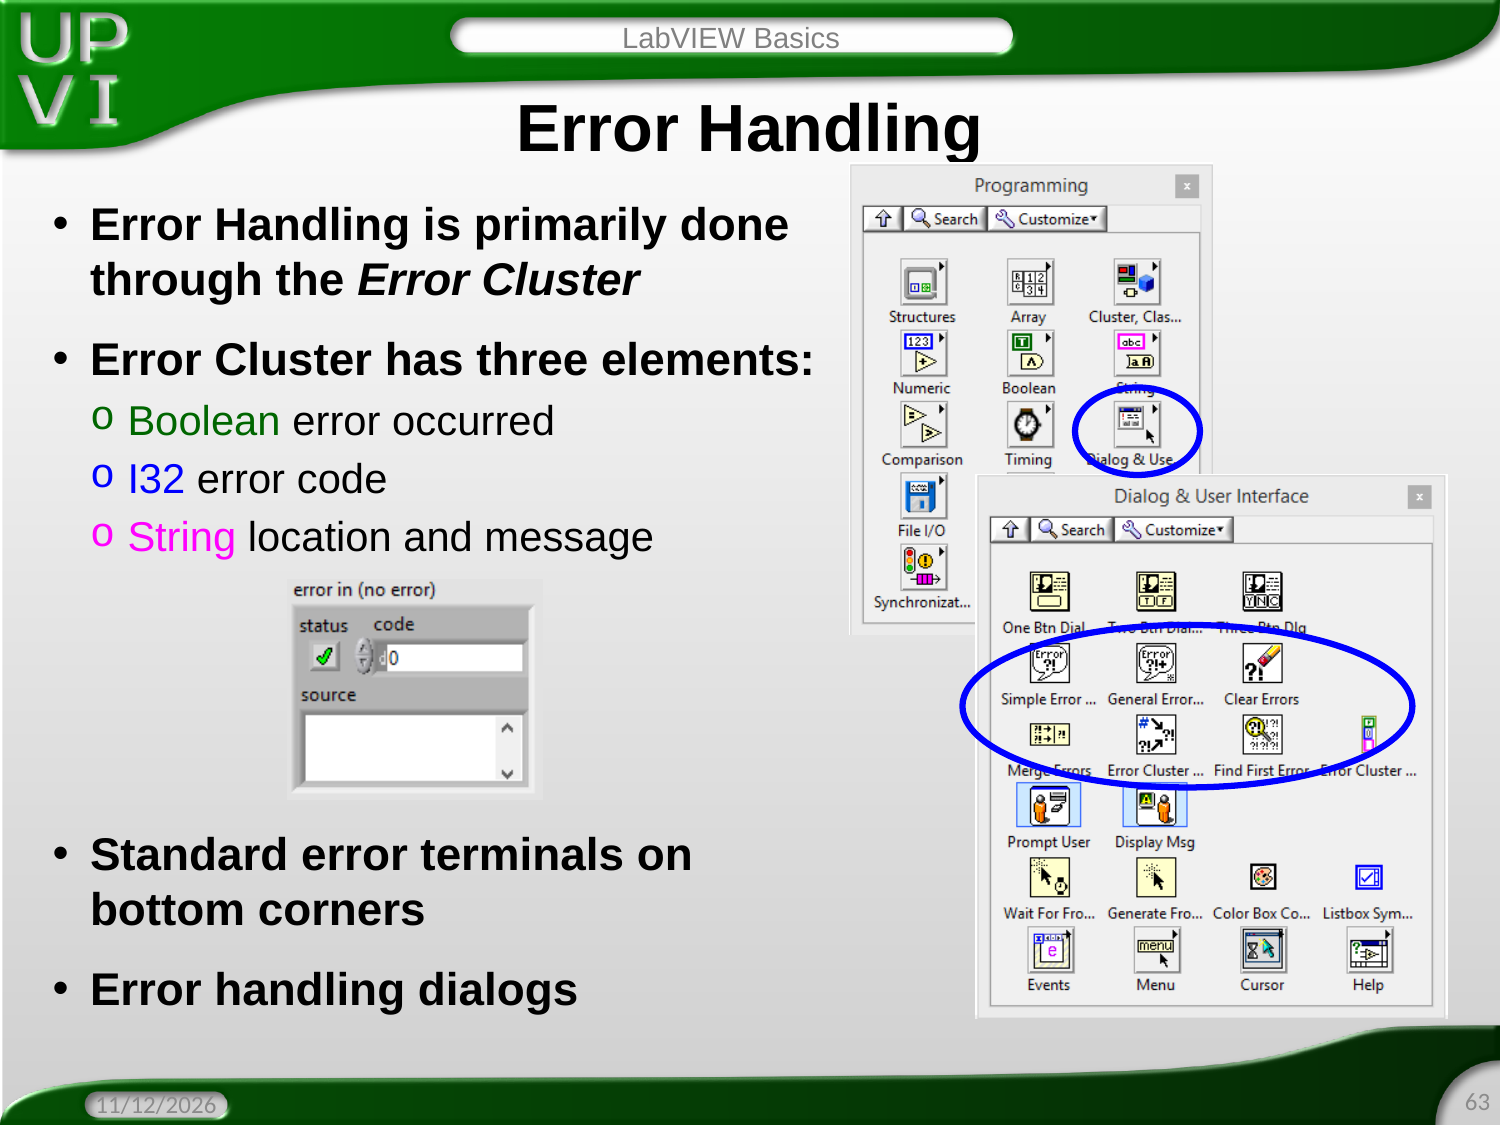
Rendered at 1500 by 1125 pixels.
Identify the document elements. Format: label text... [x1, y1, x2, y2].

picture [0, 0, 1500, 1125]
text_box [960, 683, 969, 730]
footer LabVIEW Basics [450, 6, 1013, 67]
title Error Handling [75, 75, 1425, 175]
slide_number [75, 1073, 238, 1125]
slide_number 63 [1155, 1069, 1500, 1125]
list Error Handling is primarily done through the Error Cluster Error Cluster has three elements: Boolean error occurred I32 error code String location and message Standard error terminals on bottom corners Error handling dialogs [37, 187, 863, 1038]
